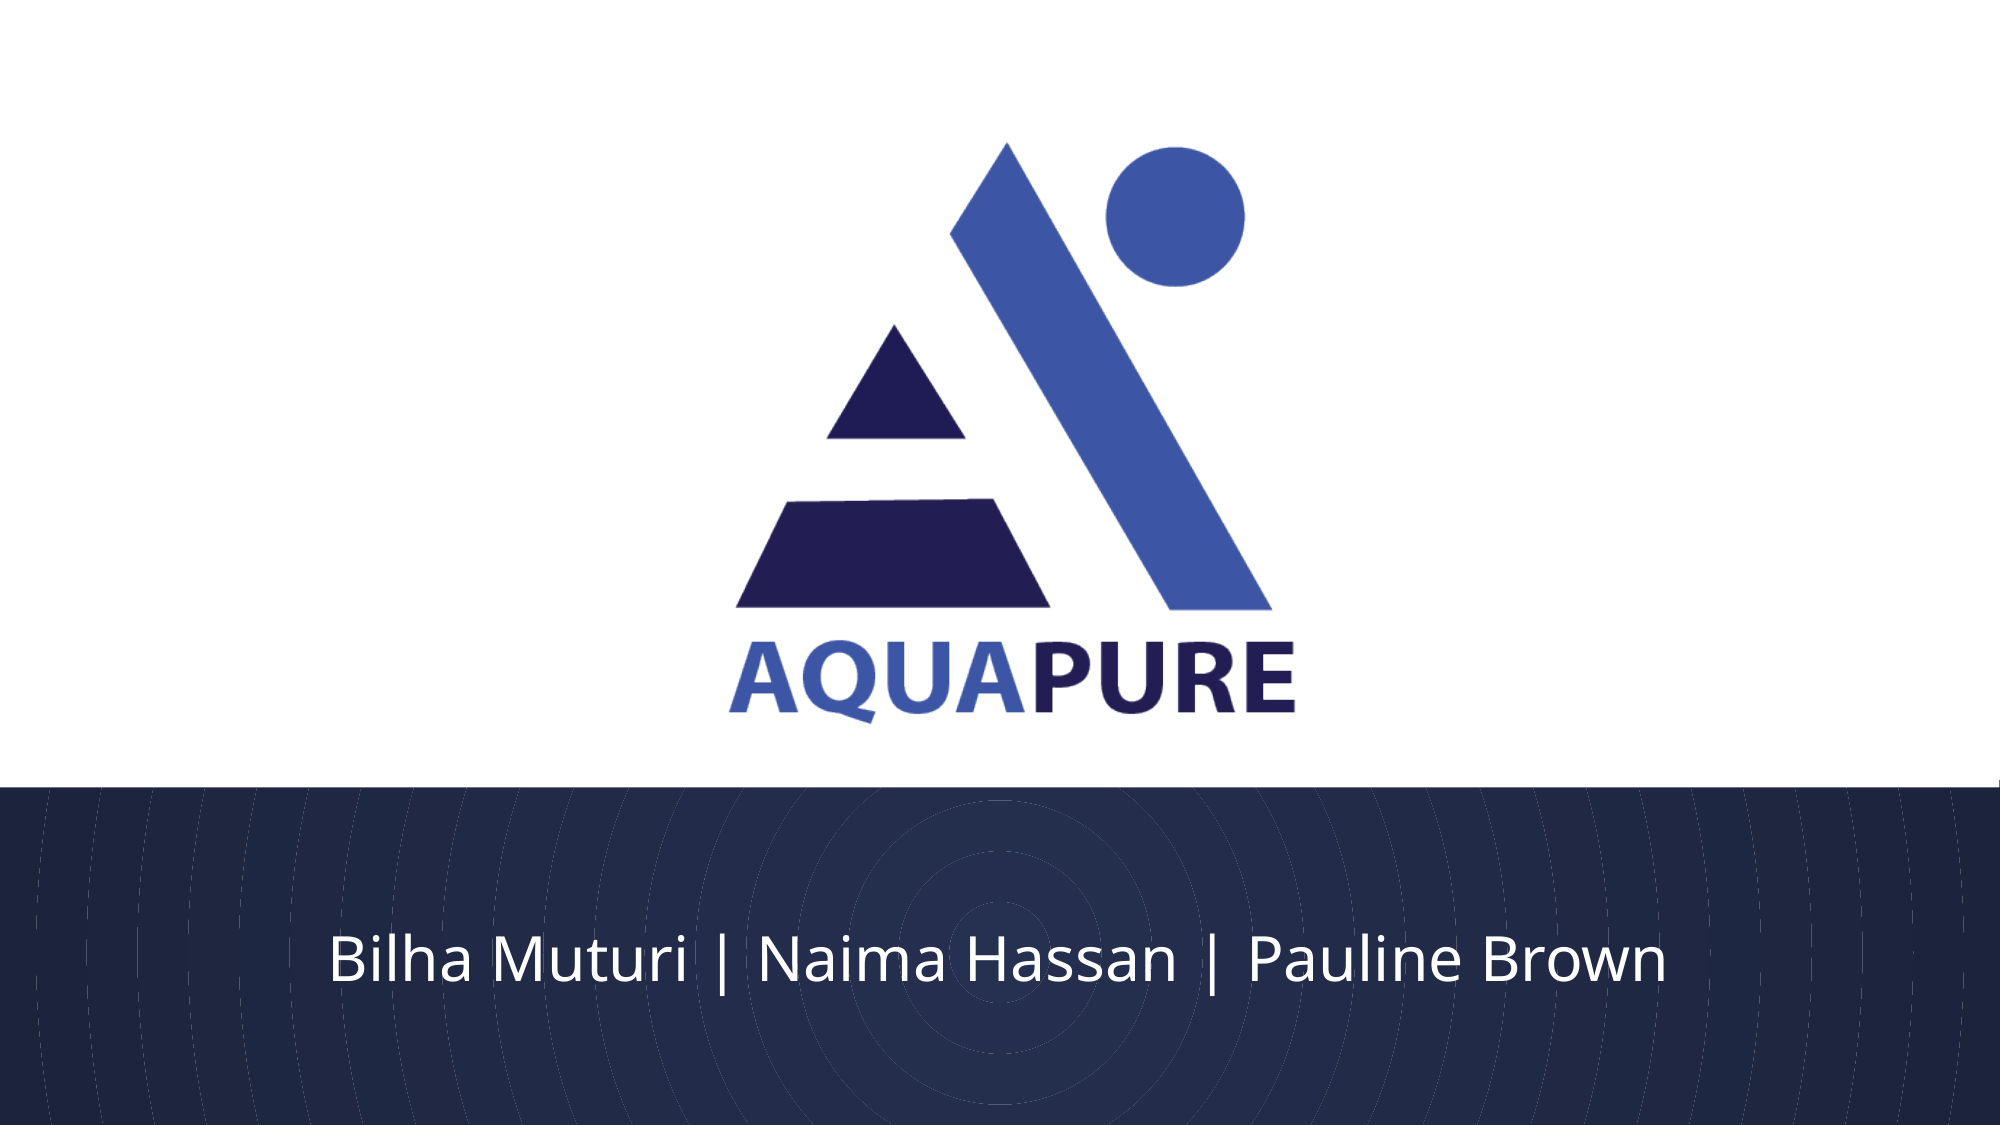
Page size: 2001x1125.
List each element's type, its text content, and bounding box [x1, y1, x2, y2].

picture [726, 141, 1301, 740]
subtitle Bilha Muturi | Naima Hassan | Pauline Brown [249, 912, 1750, 1038]
